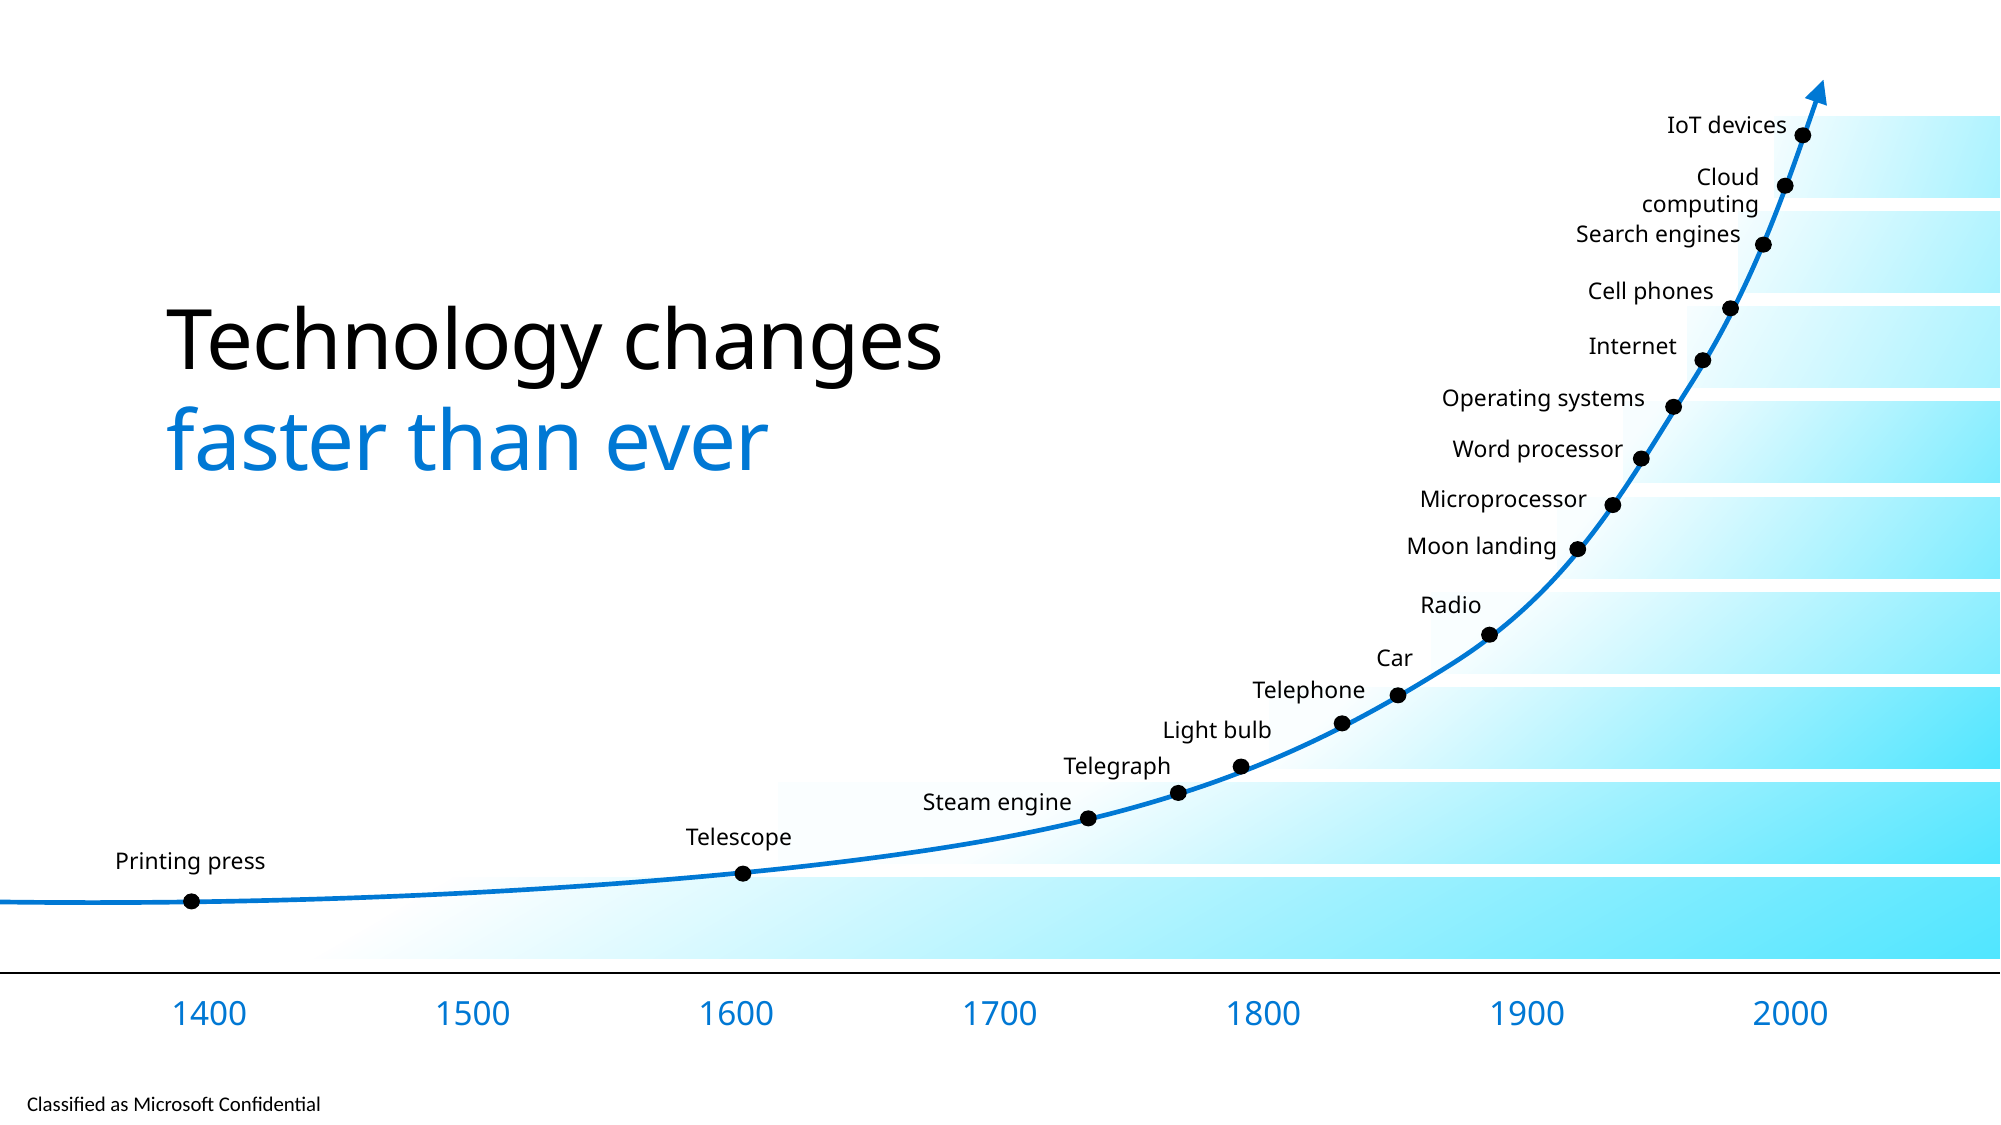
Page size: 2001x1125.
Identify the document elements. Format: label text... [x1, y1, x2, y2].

text_box [1783, 116, 2000, 198]
text_box [0, 79, 1827, 904]
text_box Cloud computing [1576, 162, 1760, 218]
text_box Cell phones [1562, 276, 1715, 304]
text_box [1389, 687, 1407, 704]
text_box [1794, 127, 1812, 144]
text_box 1900 [1465, 992, 1589, 1033]
text_box Operating systems [1431, 383, 1652, 412]
title Technology changes faster than ever [166, 286, 1230, 489]
text_box Car [1367, 643, 1414, 672]
text_box [183, 893, 200, 910]
text_box 1700 [938, 992, 1062, 1033]
text_box [1604, 497, 1622, 514]
text_box [1630, 401, 2000, 483]
text_box [1632, 450, 1650, 467]
text_box [1722, 300, 1739, 317]
text_box Moon landing [1374, 532, 1558, 560]
text_box Printing press [79, 846, 302, 875]
text_box Radio [1408, 590, 1482, 619]
text_box [1333, 715, 1351, 732]
text_box [1557, 497, 2000, 579]
text_box [1694, 352, 1712, 369]
text_box [1481, 626, 1498, 643]
text_box [1169, 784, 1187, 801]
text_box [0, 877, 2000, 959]
text_box [1569, 541, 1587, 558]
text_box [1690, 306, 2000, 388]
text_box Steam engine [914, 787, 1081, 815]
text_box 1600 [675, 992, 798, 1033]
text_box Telephone [1246, 675, 1372, 704]
text_box [1743, 211, 2000, 293]
text_box 1400 [148, 992, 271, 1033]
text_box Internet [1531, 331, 1683, 360]
text_box Light bulb [1148, 715, 1287, 744]
text_box [1665, 398, 1683, 415]
text_box 1800 [1202, 992, 1325, 1033]
text_box [1079, 810, 1097, 827]
text_box Telegraph [1017, 751, 1218, 779]
text_box Microprocessor [1404, 485, 1588, 513]
text_box Telescope [628, 822, 850, 851]
text_box [734, 865, 752, 882]
text_box [1439, 592, 2000, 674]
text_box 2000 [1729, 992, 1852, 1033]
text_box Word processor [1440, 434, 1624, 462]
text_box [839, 782, 2000, 864]
text_box [1776, 177, 1794, 194]
text_box [1269, 687, 2000, 769]
text_box Search engines [1570, 219, 1741, 247]
text_box [1232, 758, 1250, 775]
text_box [1754, 236, 1772, 253]
text_box IoT devices [1604, 110, 1788, 139]
text_box 1500 [411, 992, 534, 1033]
